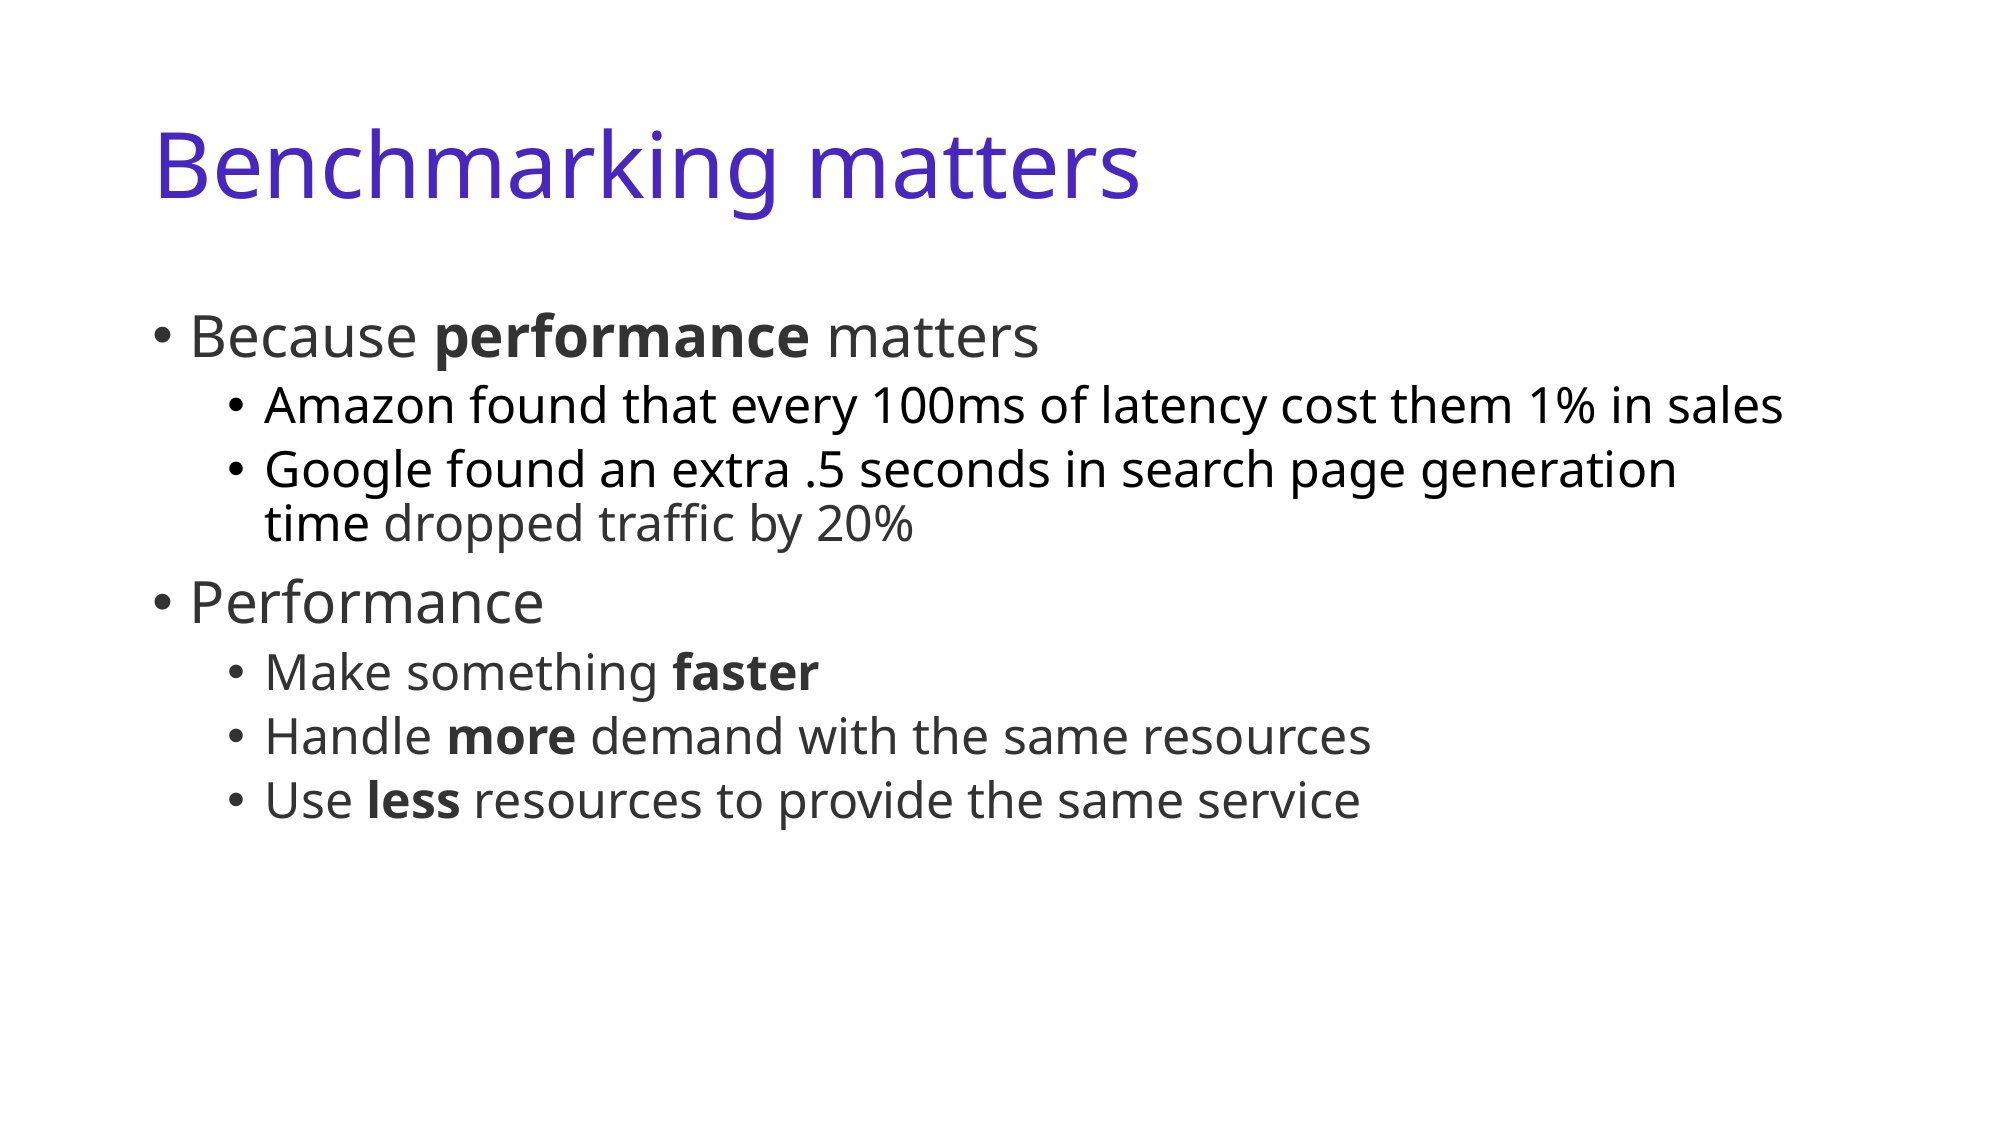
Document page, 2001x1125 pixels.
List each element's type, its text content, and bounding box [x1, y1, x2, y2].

list Because performance matters Amazon found that every 100ms of latency cost them 1% in sales Google found an extra .5 seconds in search page generation time dropped traffic by 20% Performance Make something faster Handle more demand with the same resources Use less resources to provide the same service [137, 299, 1863, 1014]
title Benchmarking matters [137, 59, 1863, 278]
